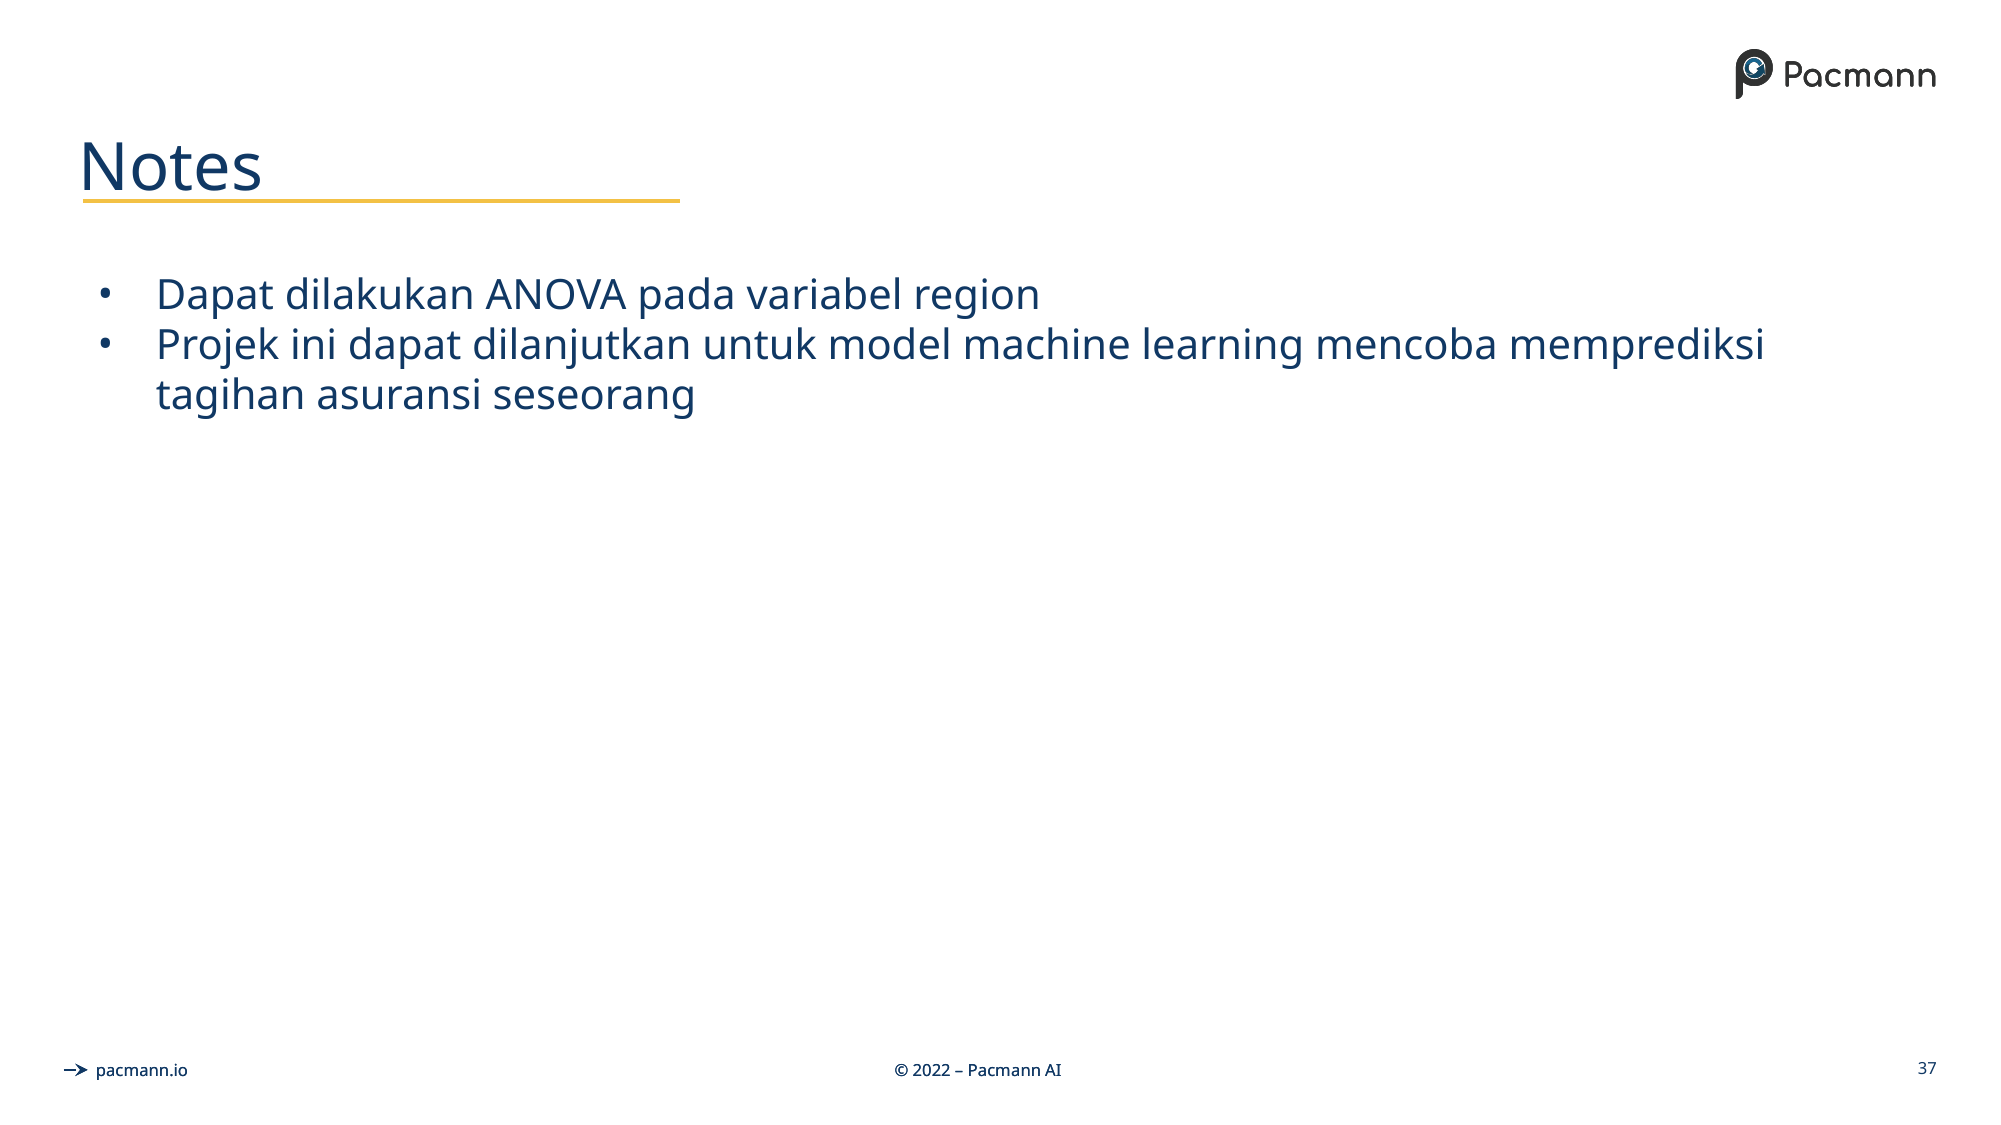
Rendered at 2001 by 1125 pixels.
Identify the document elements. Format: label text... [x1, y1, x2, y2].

title Notes [63, 59, 1935, 278]
picture [1707, 36, 1966, 112]
text_box Dapat dilakukan ANOVA pada variabel region Projek ini dapat dilanjutkan untuk model machine learning mencoba memprediksi tagihan asuransi seseorang [65, 259, 1934, 625]
